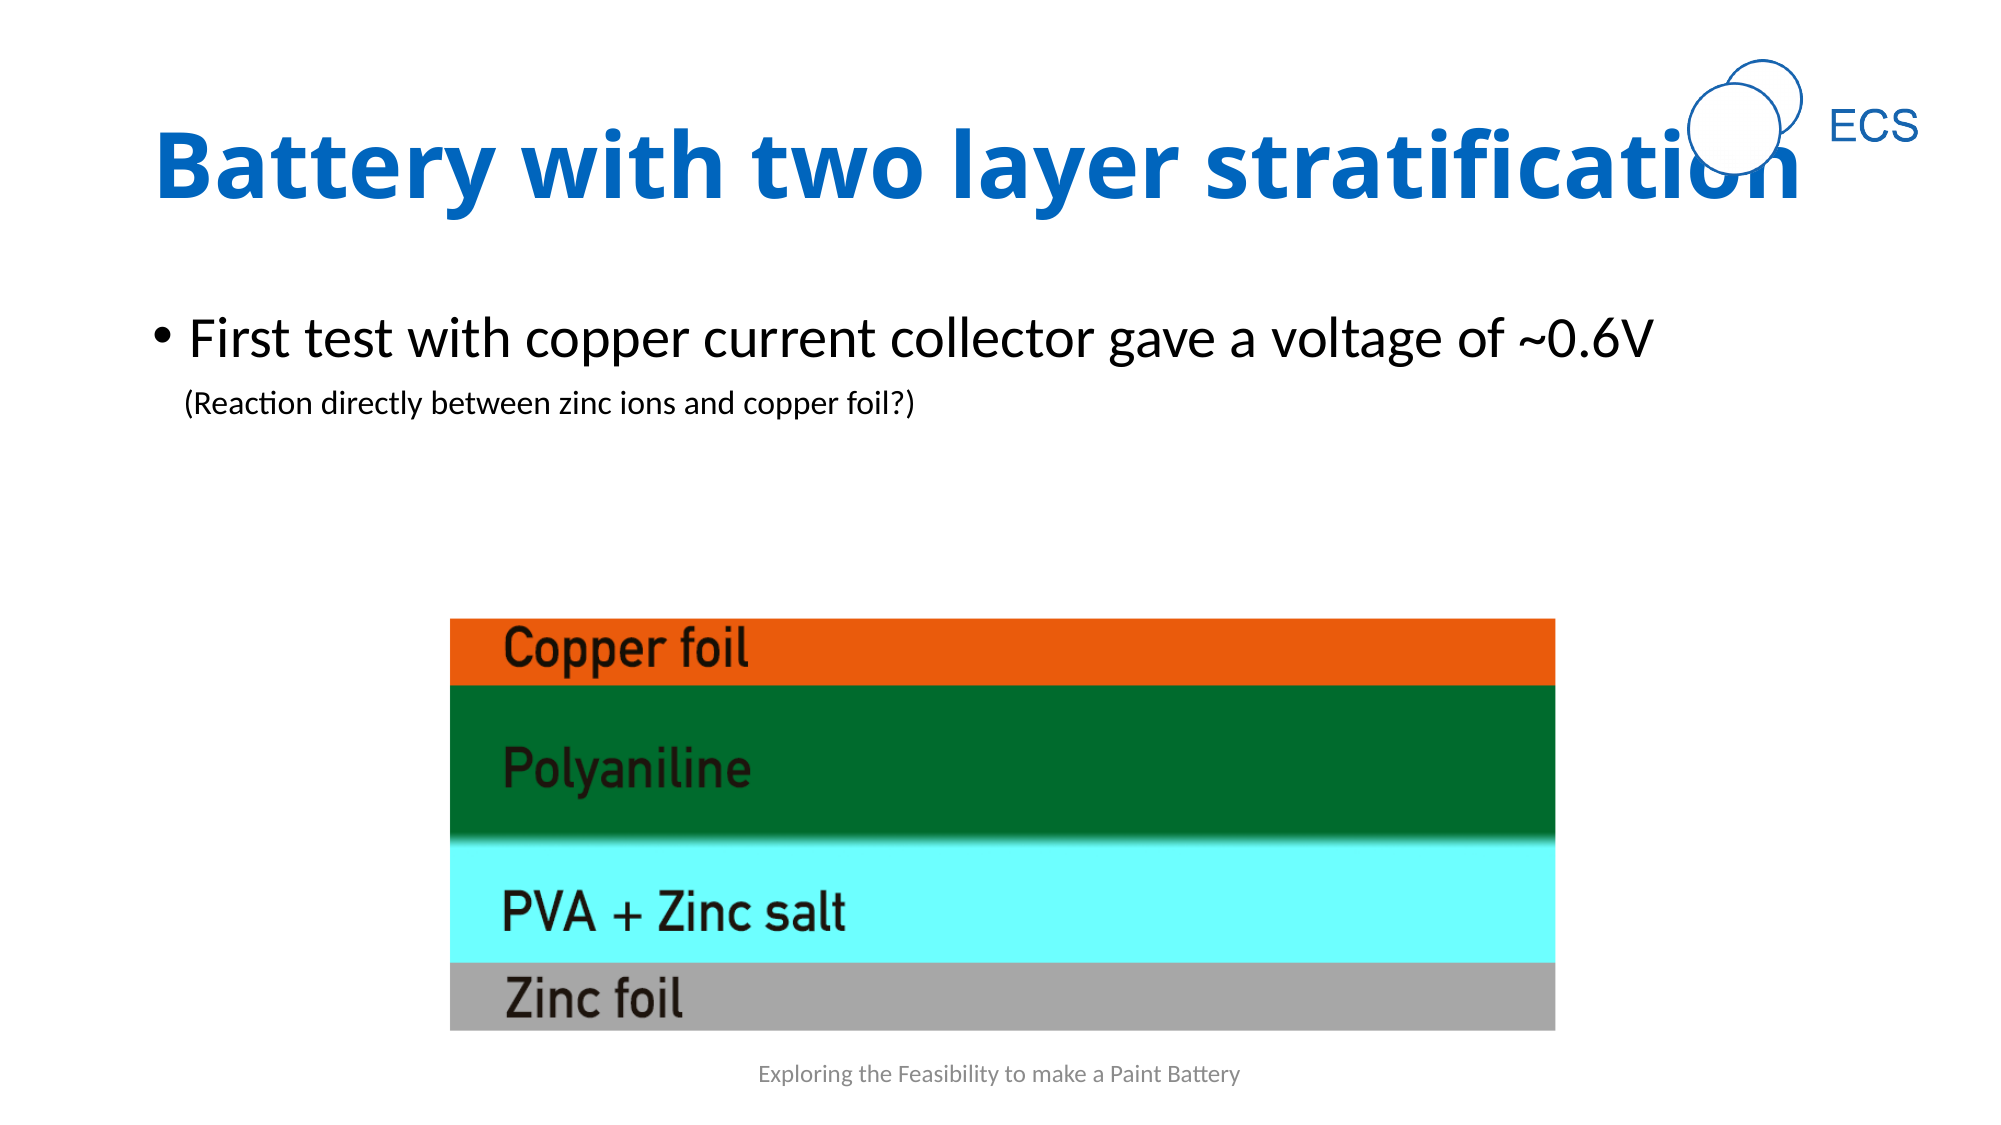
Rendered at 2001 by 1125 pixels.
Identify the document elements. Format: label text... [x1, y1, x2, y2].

picture [1687, 59, 1920, 176]
picture [415, 597, 1585, 1043]
footer Exploring the Feasibility to make a Paint Battery [662, 1043, 1338, 1103]
title Battery with two layer stratification [137, 59, 1863, 278]
list First test with copper current collector gave a voltage of ~0.6V (Reaction directly between zinc ions and copper foil?) [137, 299, 1863, 676]
